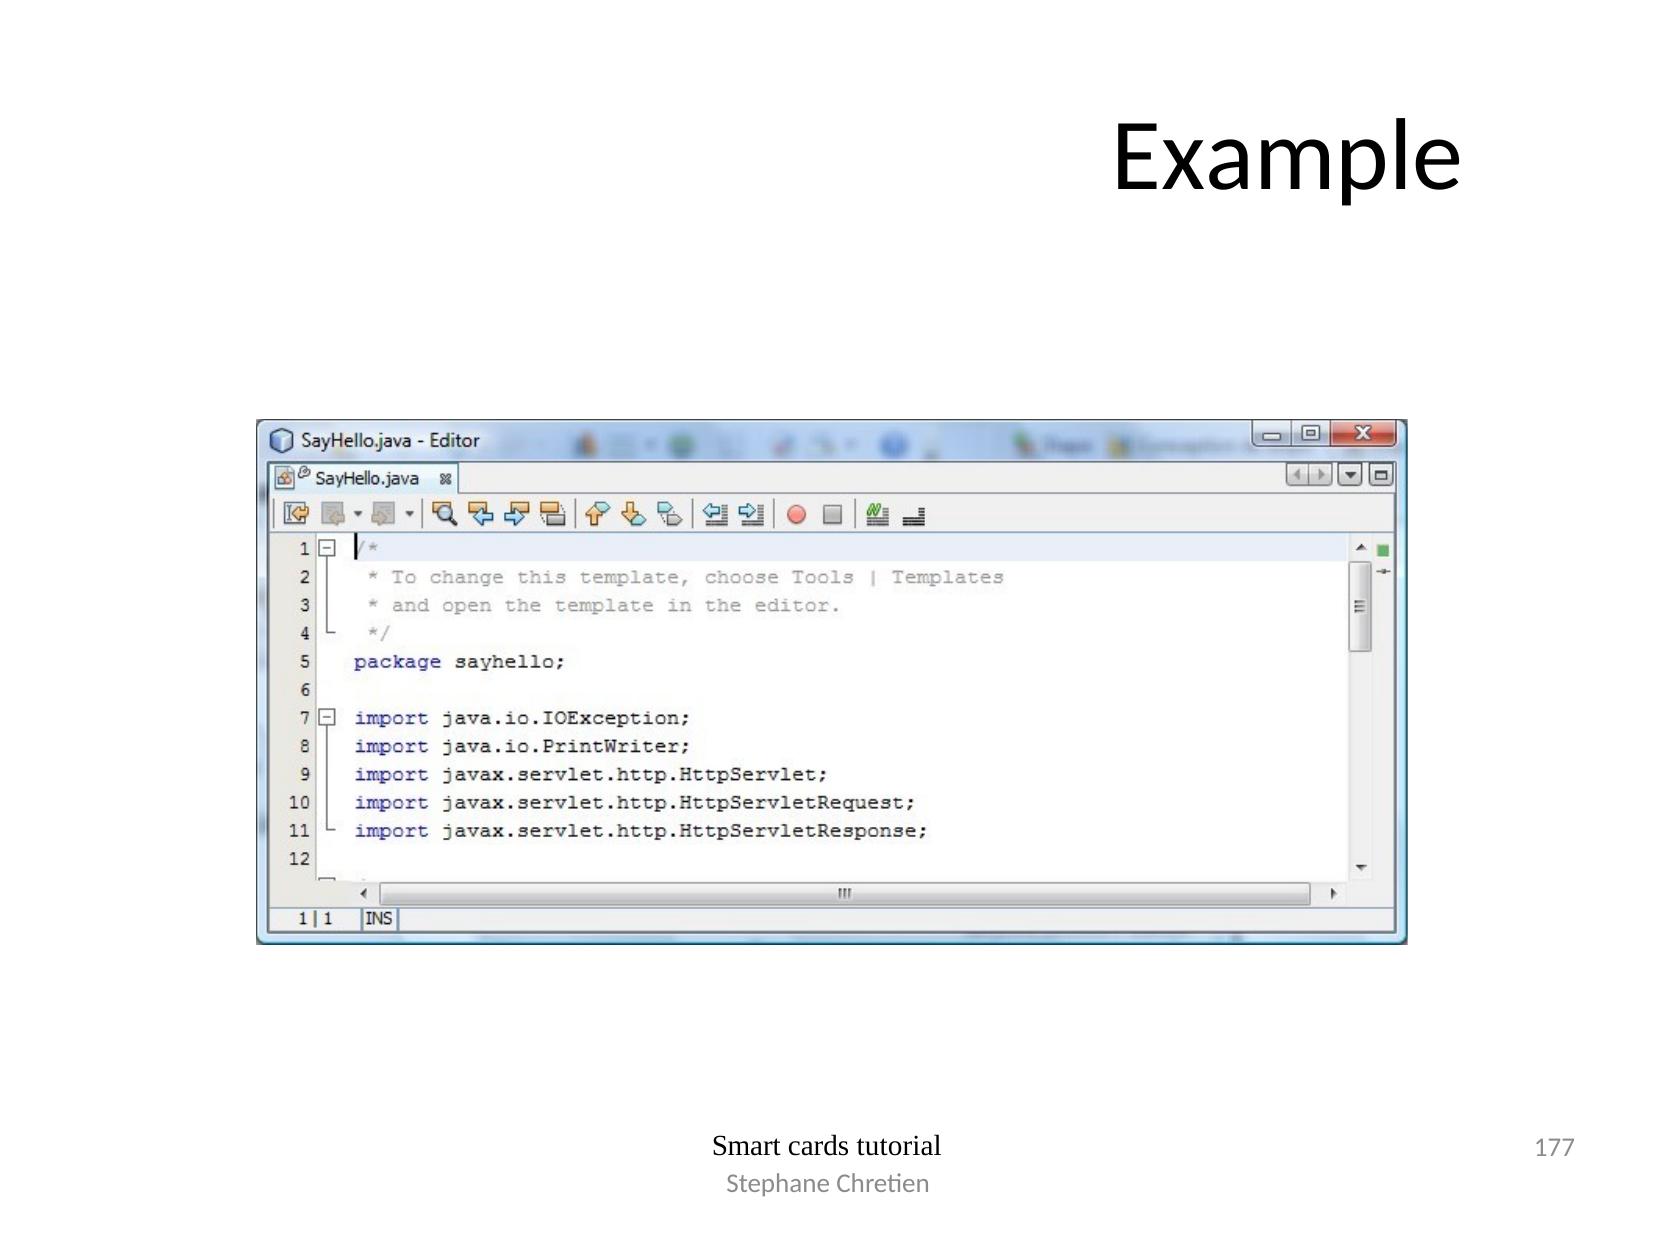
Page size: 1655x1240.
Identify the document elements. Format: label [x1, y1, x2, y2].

text_box [709, 1130, 945, 1162]
title [54, 1, 1600, 253]
footer [565, 945, 1089, 1240]
text_box [256, 419, 1408, 945]
slide_number [1522, 786, 1575, 1240]
